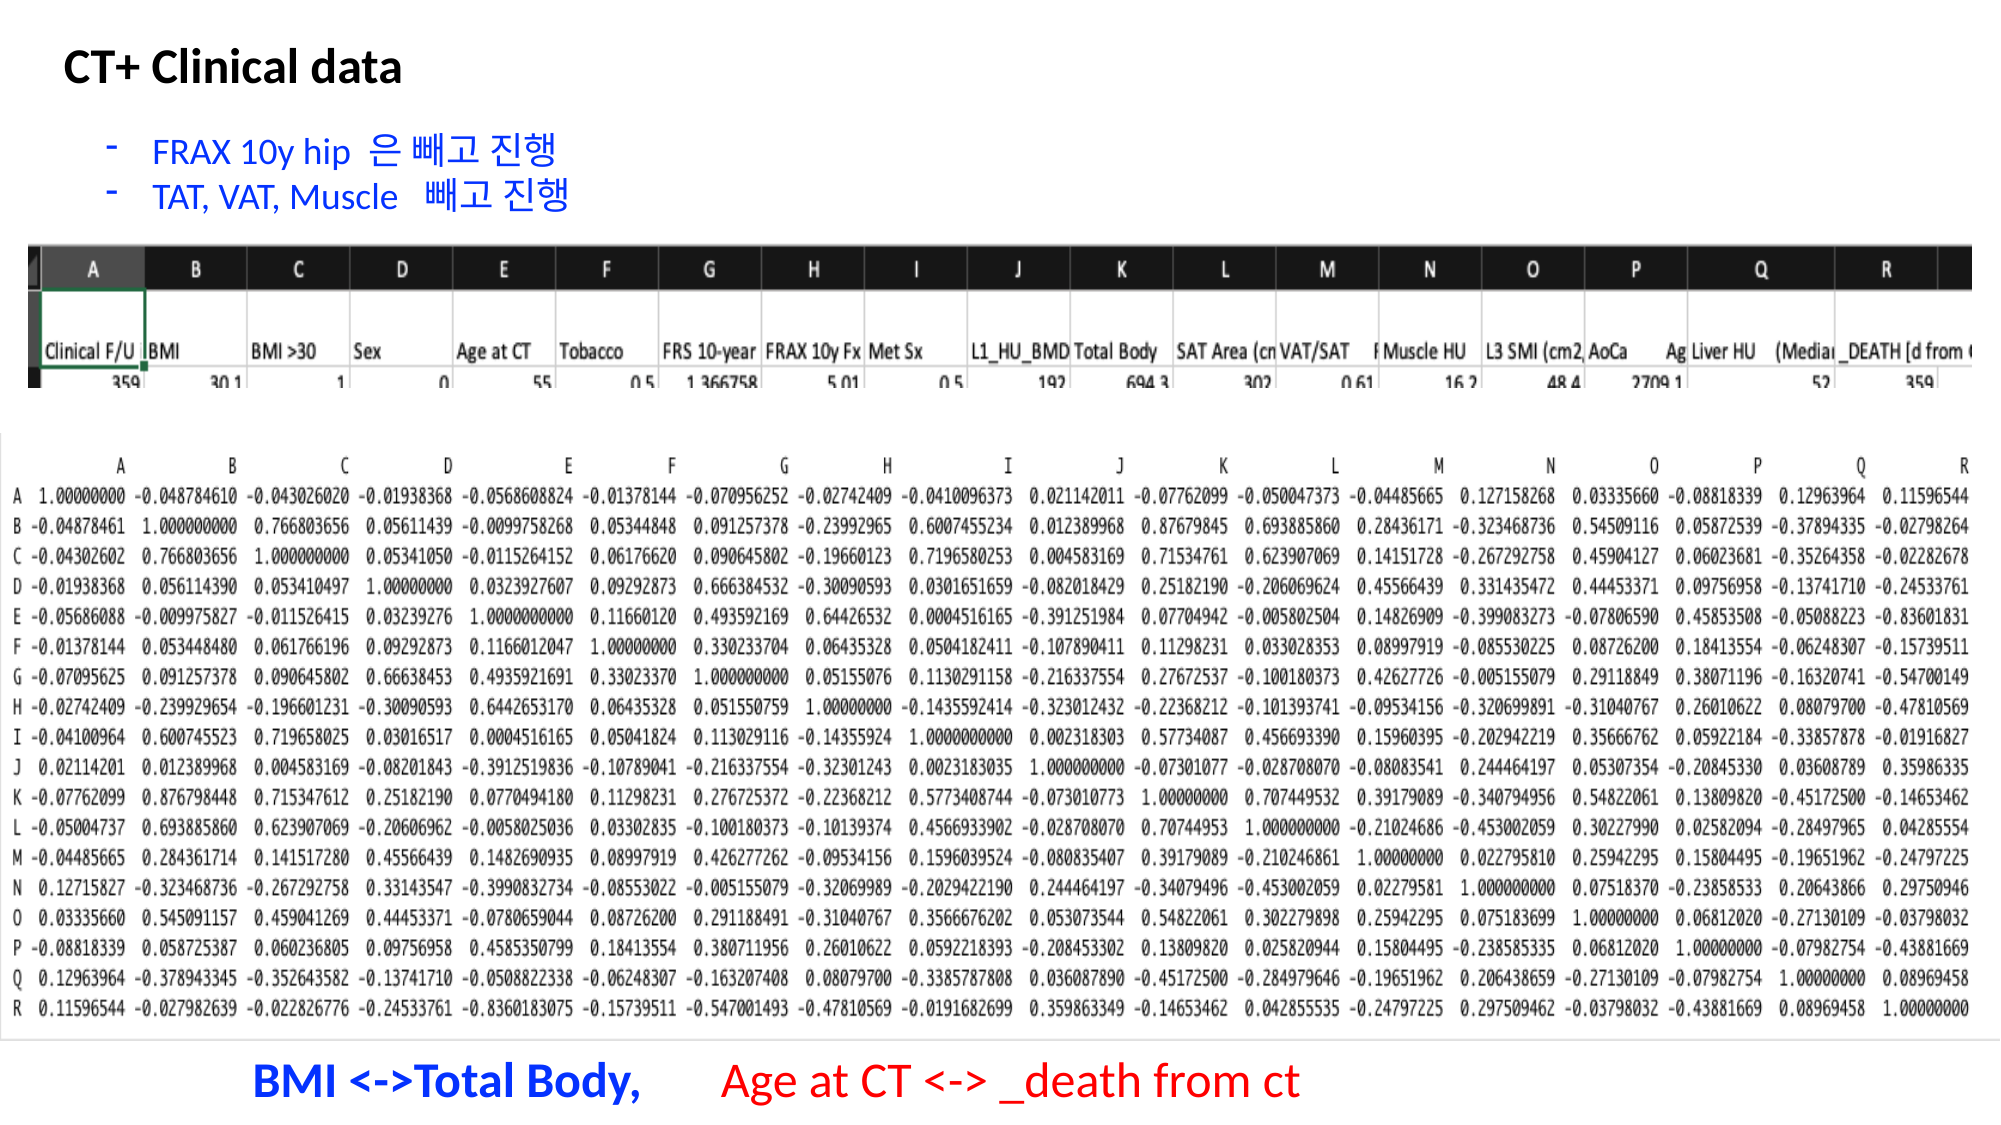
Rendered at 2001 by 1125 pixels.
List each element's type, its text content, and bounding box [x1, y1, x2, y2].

picture [0, 433, 2000, 1041]
text_box FRAX 10y hip 은 빼고 진행 TAT, VAT, Muscle 빼고 진행 [90, 119, 1043, 225]
picture [28, 243, 1972, 388]
text_box CT+ Clinical data [49, 26, 699, 101]
text_box BMI <->Total Body, Age at CT <-> _death from ct [237, 1041, 1726, 1116]
